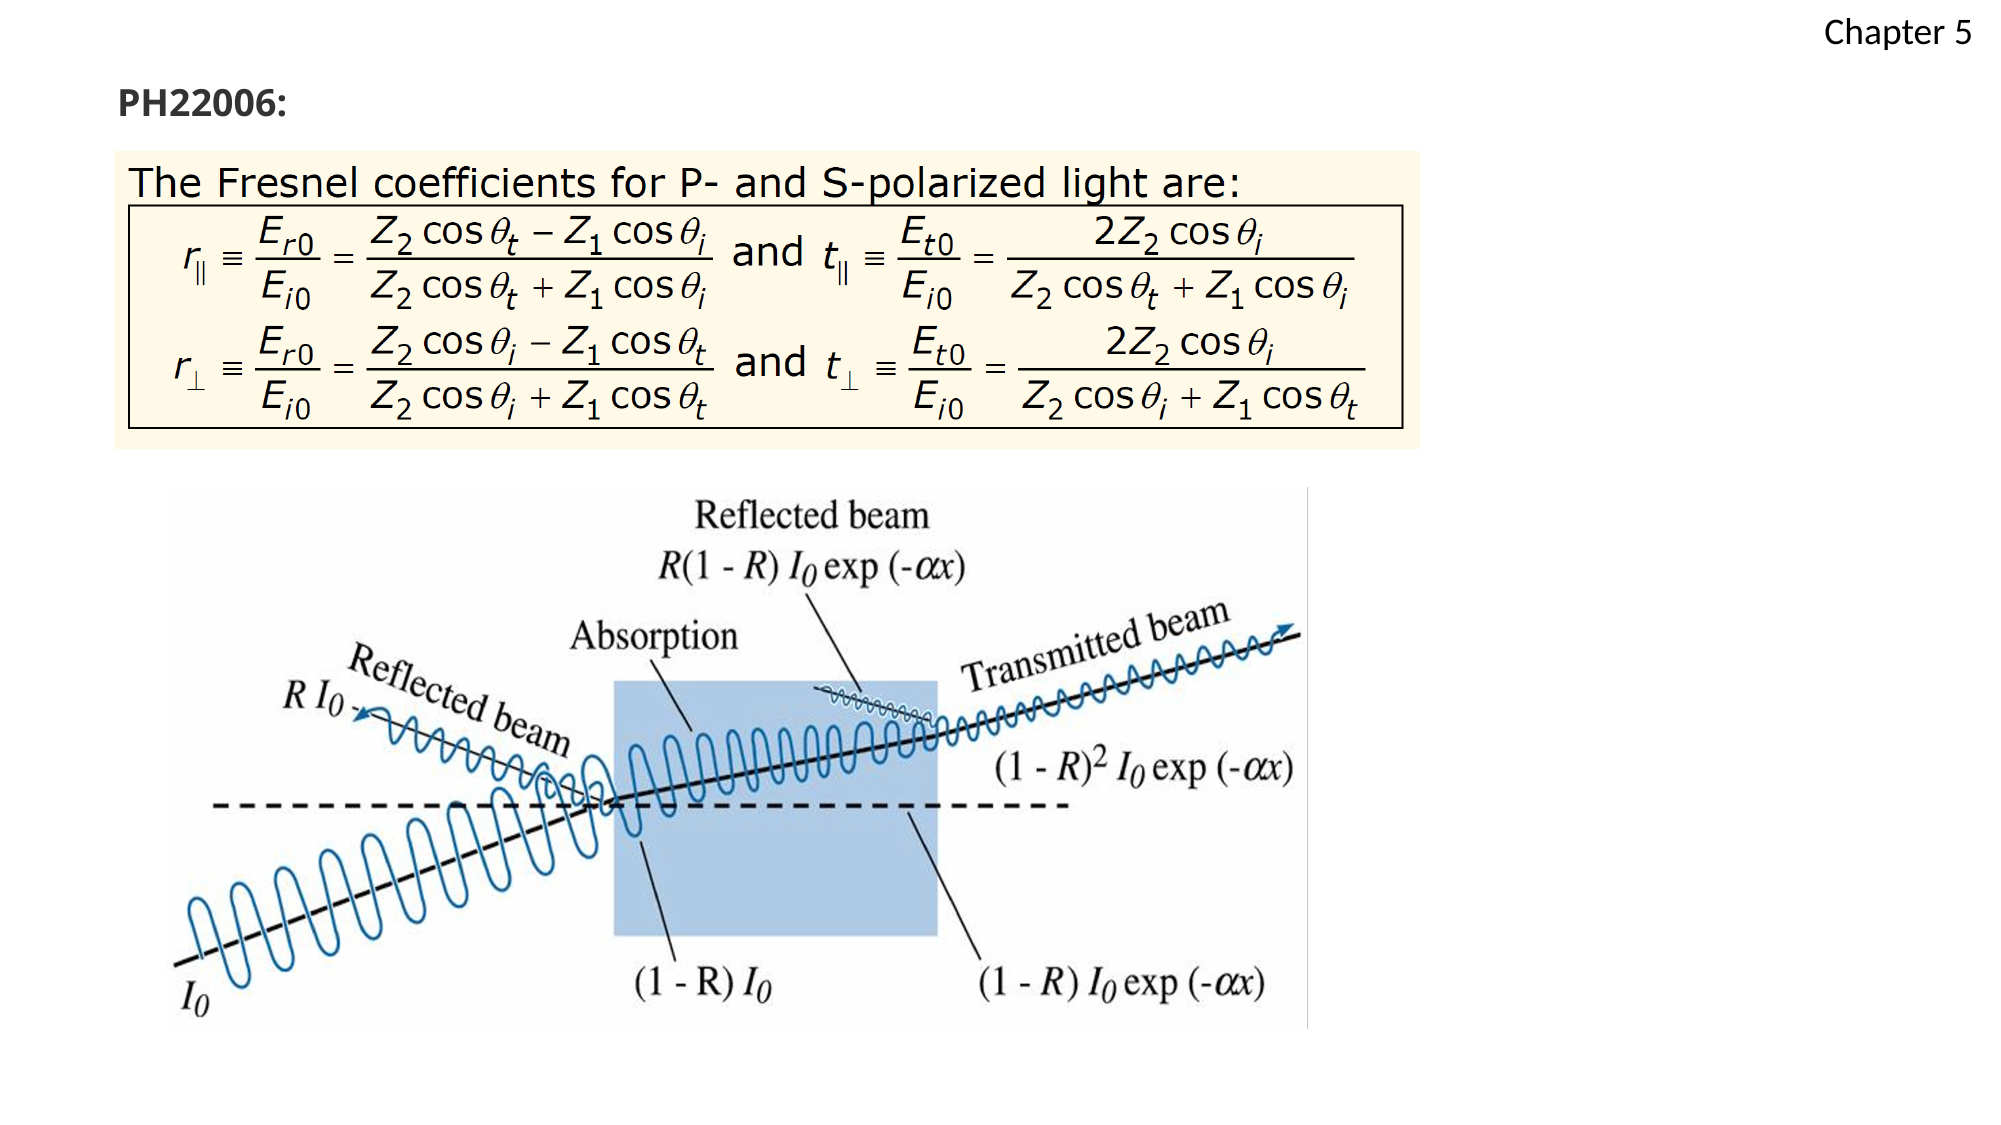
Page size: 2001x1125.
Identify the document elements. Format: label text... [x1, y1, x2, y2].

text_box Chapter 5 [1809, 0, 1988, 60]
text_box PH22006: [102, 71, 1102, 132]
picture [113, 151, 1420, 449]
picture [166, 487, 1318, 1056]
